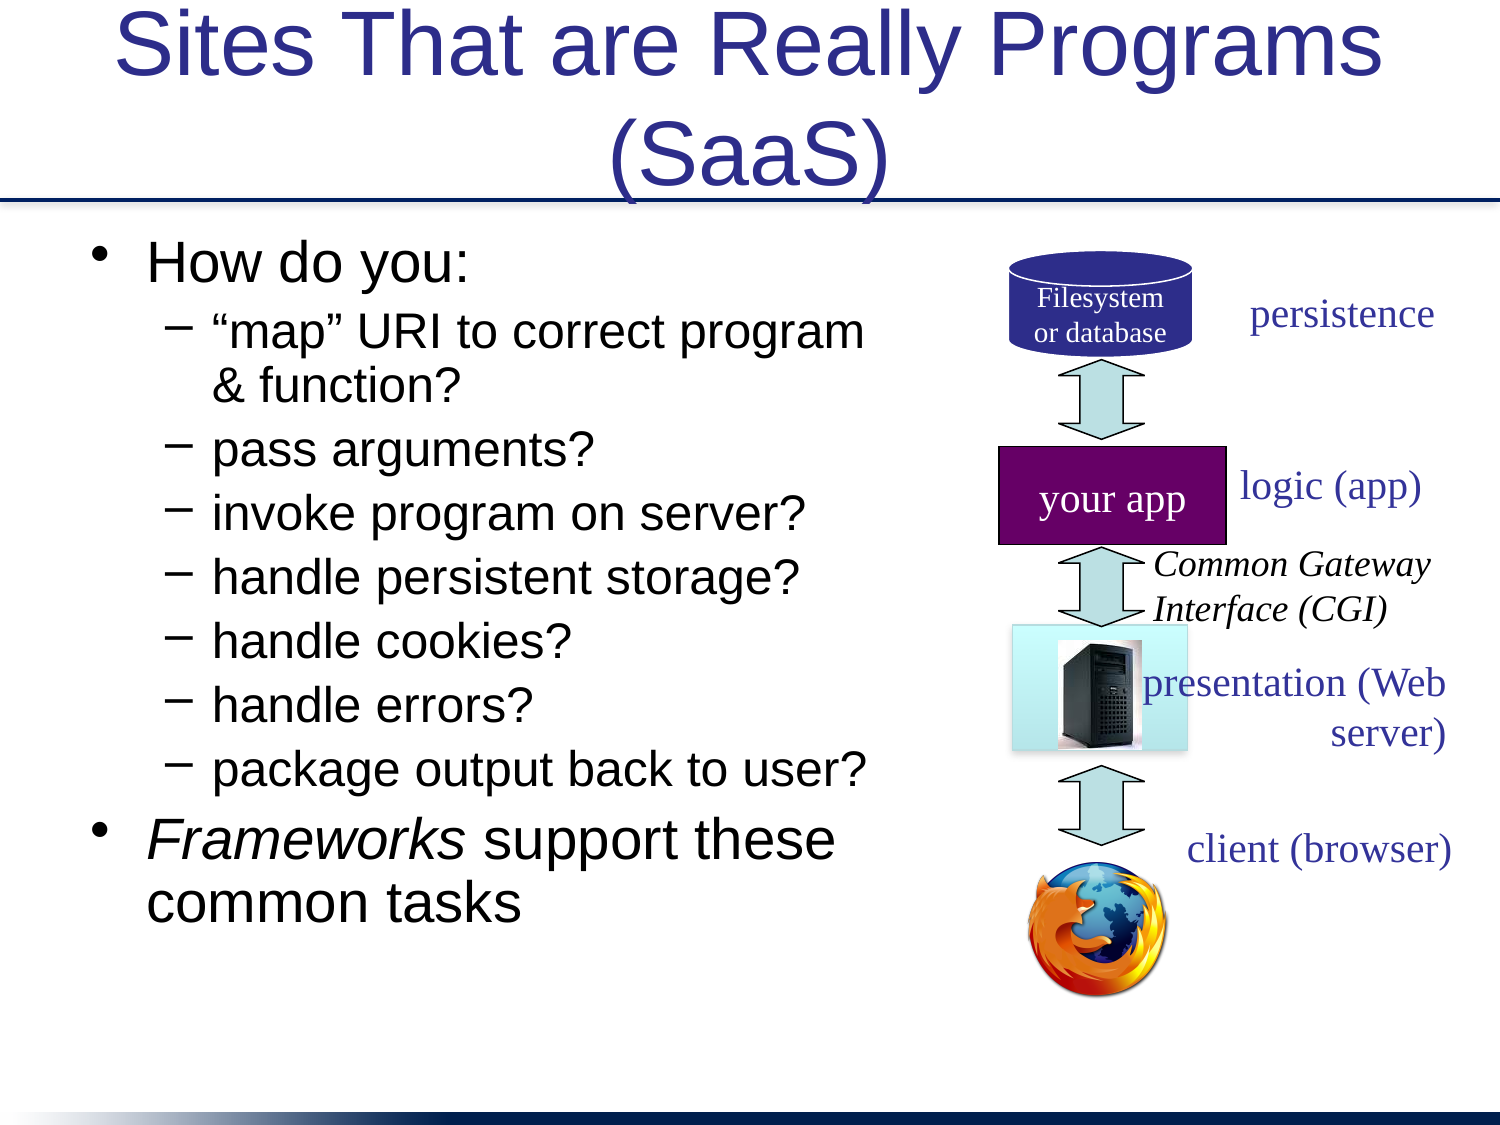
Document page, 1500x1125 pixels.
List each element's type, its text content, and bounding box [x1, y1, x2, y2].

text_box logic (app) [1212, 418, 1450, 547]
text_box Common Gateway Interface (CGI) [1138, 531, 1500, 637]
text_box presentation (Web server) [1112, 640, 1462, 769]
text_box persistence [1212, 246, 1450, 376]
picture [0, 1112, 1500, 1125]
text_box [1012, 624, 1188, 750]
list How do you: “map” URI to correct program & function? pass arguments? invoke program on server? handle persistent storage? handle cookies? handle errors? package output back to user? Frameworks support these common tasks [75, 224, 925, 1005]
picture [1058, 640, 1143, 750]
text_box Filesystem or database [1008, 250, 1193, 358]
text_box client (browser) [1062, 781, 1468, 910]
title Sites That are Really Programs (SaaS) [0, 0, 1500, 188]
picture [1024, 862, 1173, 1005]
text_box your app [999, 446, 1212, 545]
text_box [1058, 359, 1145, 440]
text_box [1058, 547, 1138, 627]
text_box [1058, 765, 1144, 782]
